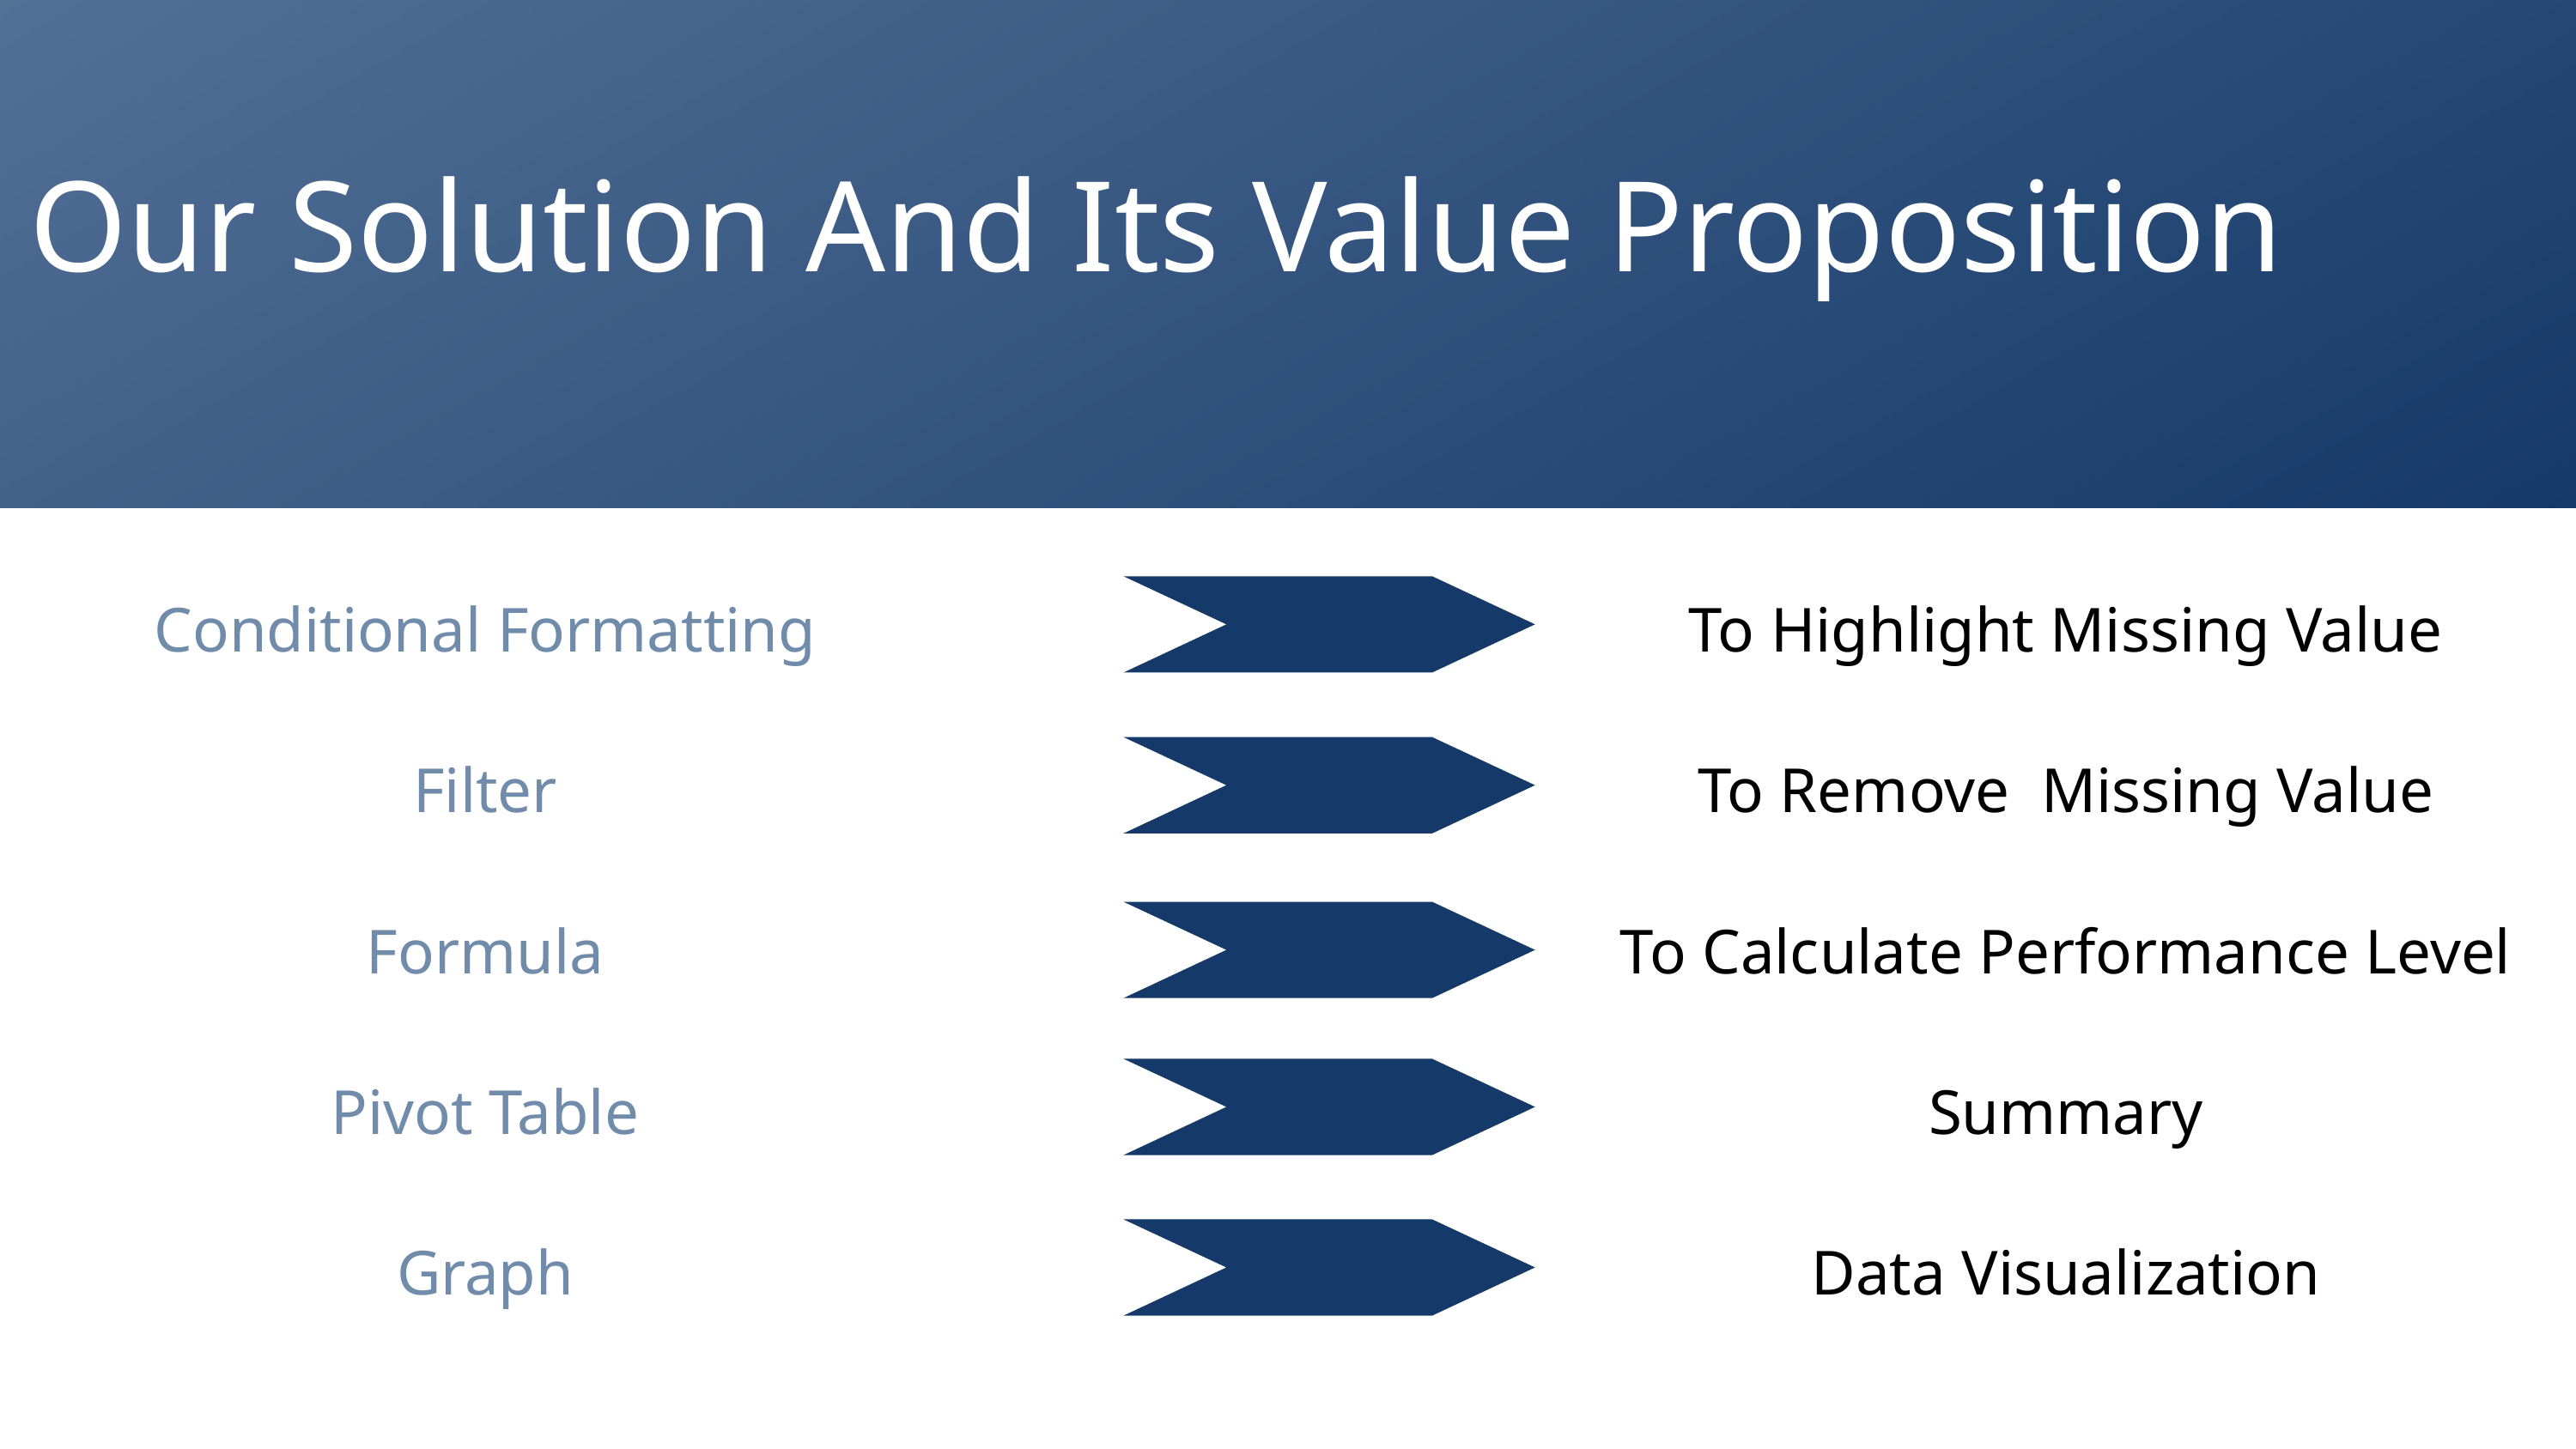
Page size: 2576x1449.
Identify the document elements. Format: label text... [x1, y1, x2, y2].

text_box Formula [361, 900, 609, 986]
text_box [1123, 1219, 1535, 1316]
text_box To Remove Missing Value [1683, 739, 2449, 825]
text_box To Highlight Missing Value [1674, 579, 2458, 664]
text_box Summary [1923, 1061, 2208, 1147]
text_box Our Solution And Its Value Proposition [29, 134, 2576, 297]
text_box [1123, 1058, 1535, 1155]
text_box [0, 0, 2576, 508]
text_box Conditional Formatting [137, 579, 833, 664]
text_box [1123, 576, 1535, 673]
text_box Filter [405, 739, 565, 825]
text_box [1123, 901, 1535, 998]
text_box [1123, 737, 1535, 834]
text_box To Calculate Performance Level [1592, 900, 2540, 986]
text_box Data Visualization [1797, 1222, 2335, 1307]
text_box Pivot Table [318, 1061, 653, 1147]
text_box Graph [393, 1222, 577, 1307]
